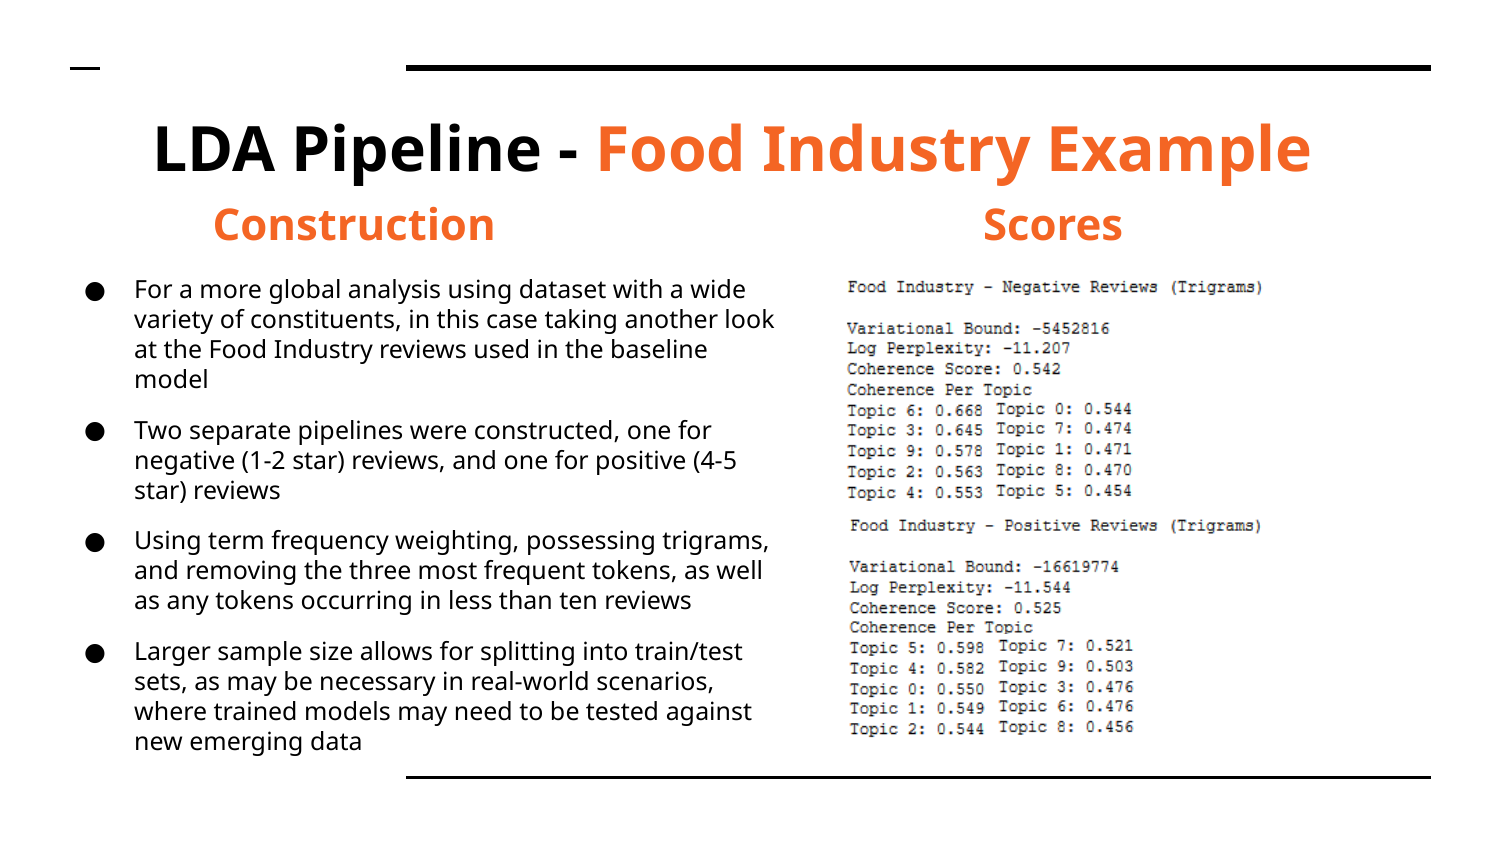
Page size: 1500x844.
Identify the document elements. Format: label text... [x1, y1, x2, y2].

title LDA Pipeline - Food Industry Example [137, 94, 1463, 199]
picture [838, 277, 1417, 504]
text_box For a more global analysis using dataset with a wide variety of constituents, in this case taking another look at the Food Industry reviews used in the baseline model Two separate pipelines were constructed, one for negative (1-2 star) reviews, and one for positive (4-5 star) reviews Using term frequency weighting, possessing trigrams, and removing the three most frequent tokens, as well as any tokens occurring in less than ten reviews Larger sample size allows for splitting into train/test sets, as may be necessary in real-world scenarios, where trained models may need to be tested against new emerging data [44, 258, 791, 780]
picture [842, 513, 1413, 739]
list Construction [197, 174, 735, 258]
list Scores [765, 174, 1342, 272]
